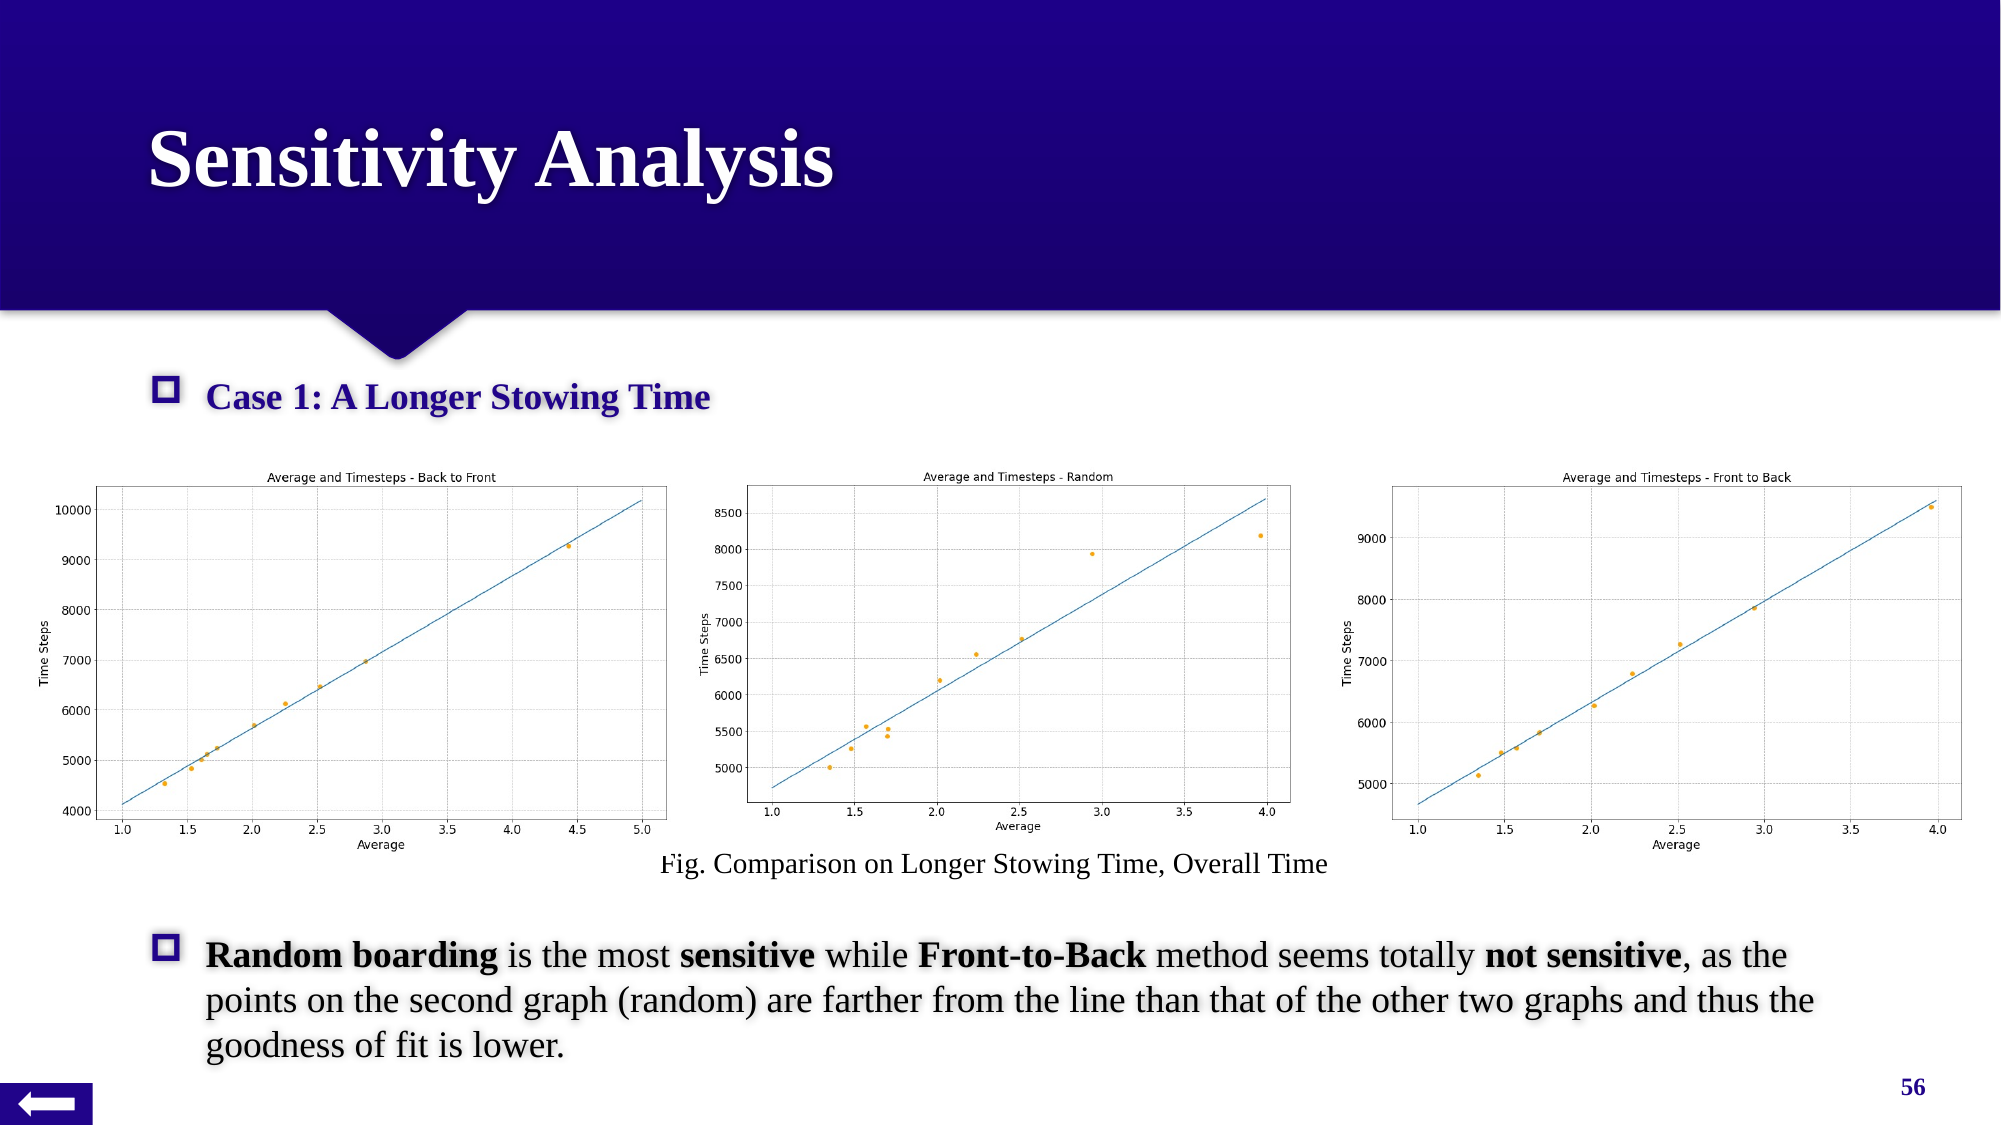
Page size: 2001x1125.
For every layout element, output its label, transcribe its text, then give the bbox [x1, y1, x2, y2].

list Case 1: A Longer Stowing Time Random boarding is the most sensitive while Front-to-Back method seems totally not sensitive, as the points on the second graph (random) are farther from the line than that of the other two graphs and thus the goodness of fit is lower. [134, 364, 1866, 467]
list Case 1: A Longer Stowing Time Random boarding is the most sensitive while Front-to-Back method seems totally not sensitive, as the points on the second graph (random) are farther from the line than that of the other two graphs and thus the goodness of fit is lower. [134, 899, 1866, 1066]
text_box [33, 467, 1966, 888]
text_box [0, 1081, 95, 1125]
text_box 56 [1885, 1062, 2000, 1108]
title Sensitivity Analysis [132, 73, 1868, 233]
